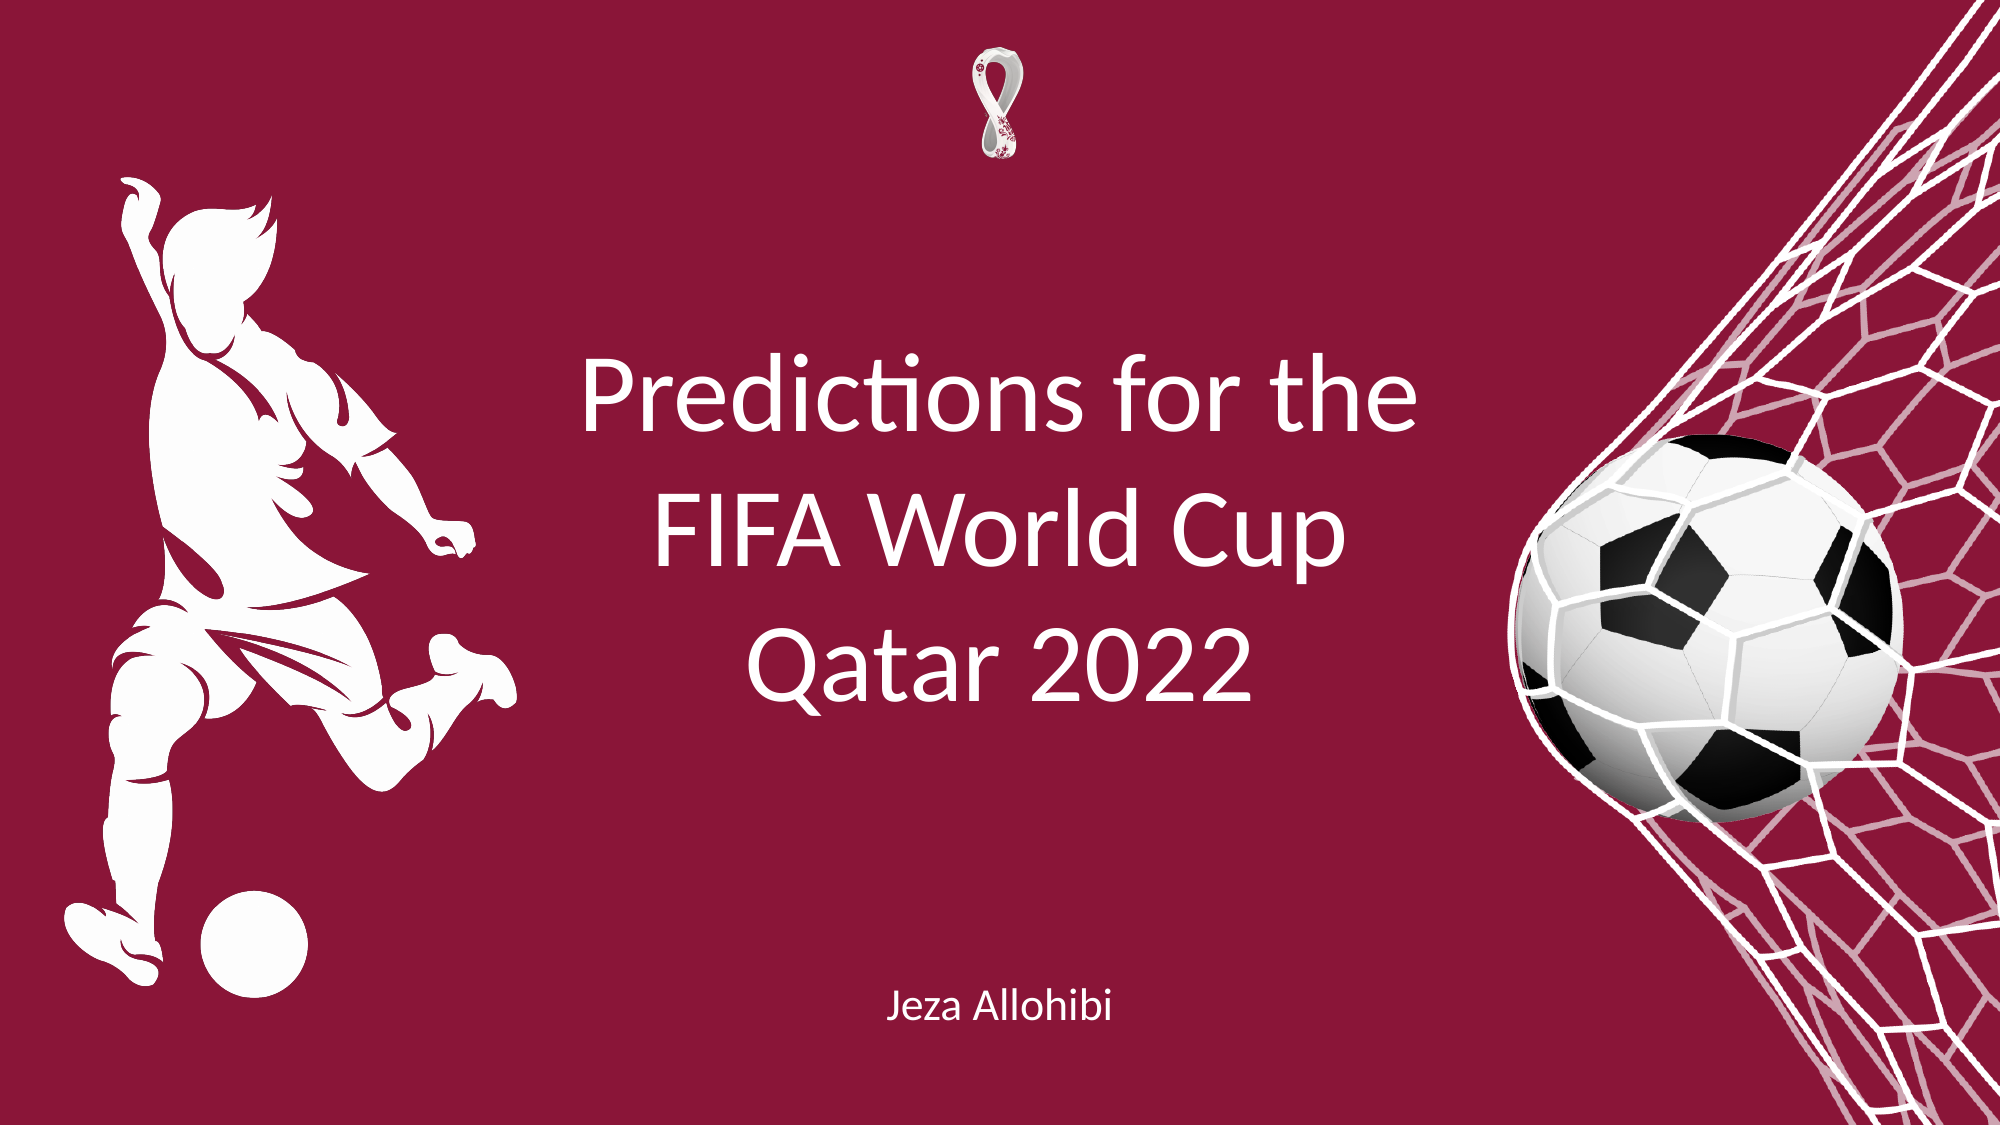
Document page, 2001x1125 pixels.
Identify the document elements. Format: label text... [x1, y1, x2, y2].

text_box Predictions for the FIFA World Cup Qatar 2022 [531, 311, 1469, 732]
text_box Jeza Allohibi [866, 967, 1134, 1038]
picture [1355, 0, 2000, 1125]
picture [972, 47, 1028, 159]
picture [64, 177, 517, 998]
